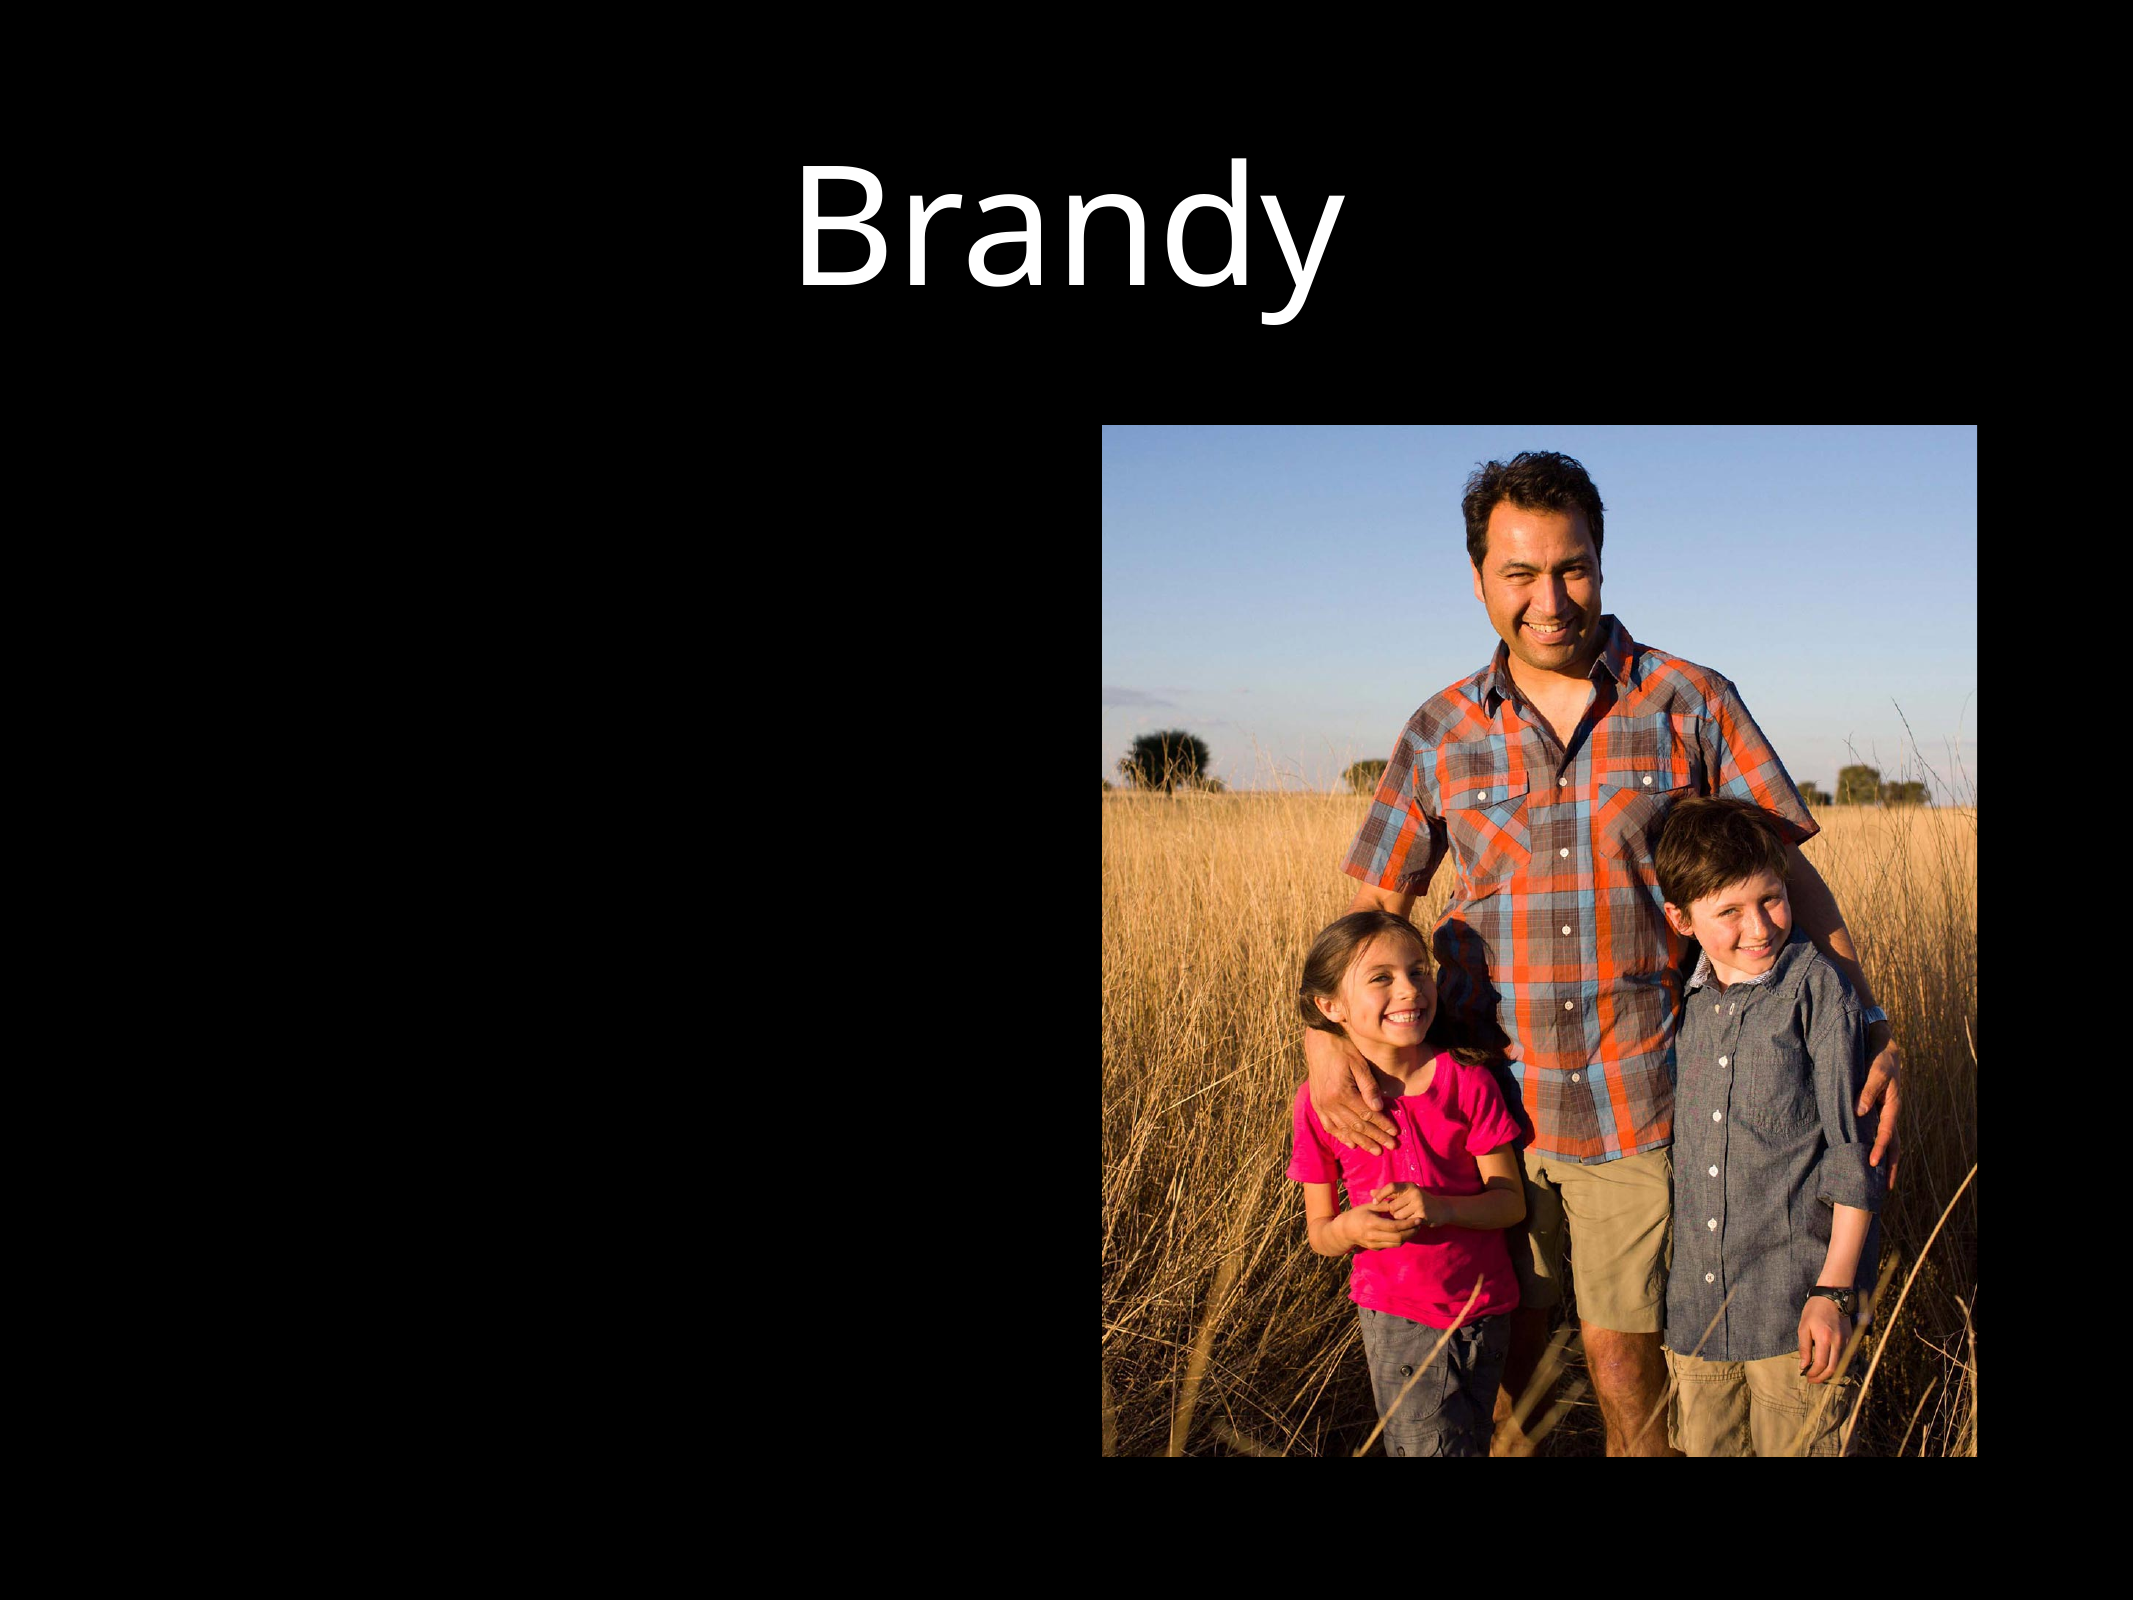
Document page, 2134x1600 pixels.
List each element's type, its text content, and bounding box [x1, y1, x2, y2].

picture [1101, 424, 1978, 1457]
title Brandy [155, 41, 1978, 397]
